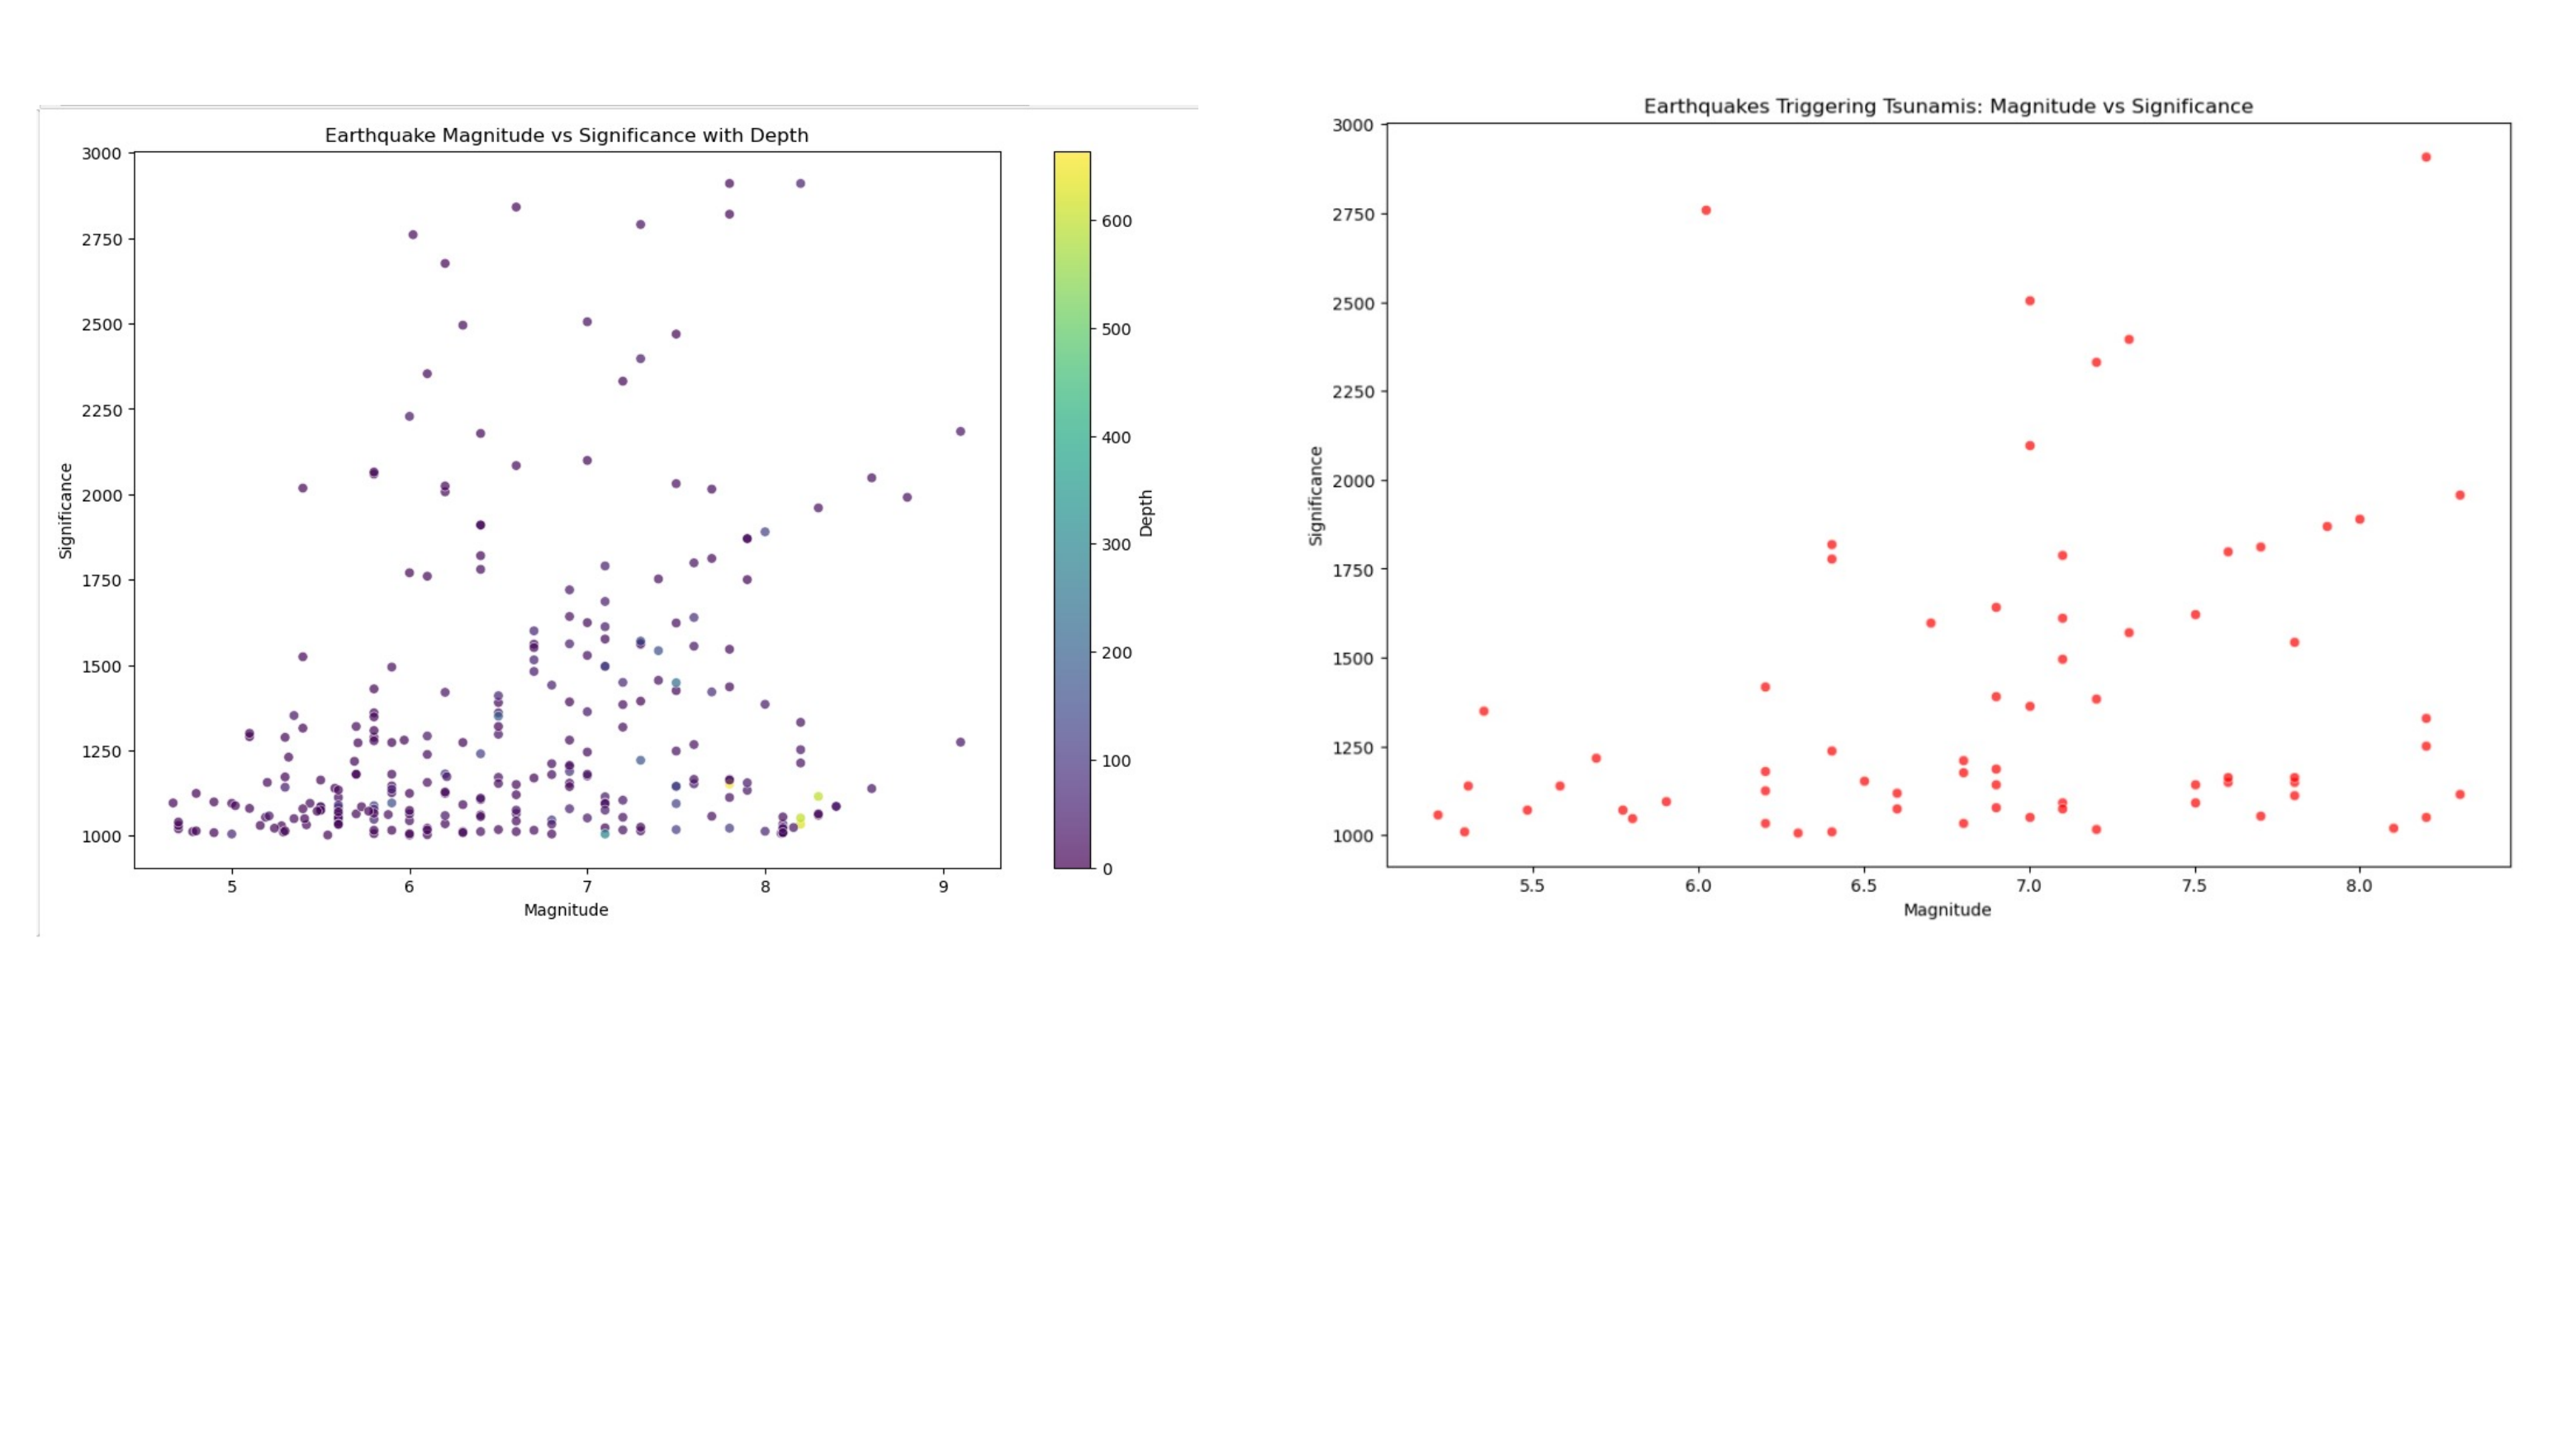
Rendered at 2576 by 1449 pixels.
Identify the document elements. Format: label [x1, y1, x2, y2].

picture [36, 105, 1198, 938]
picture [1288, 84, 2539, 938]
